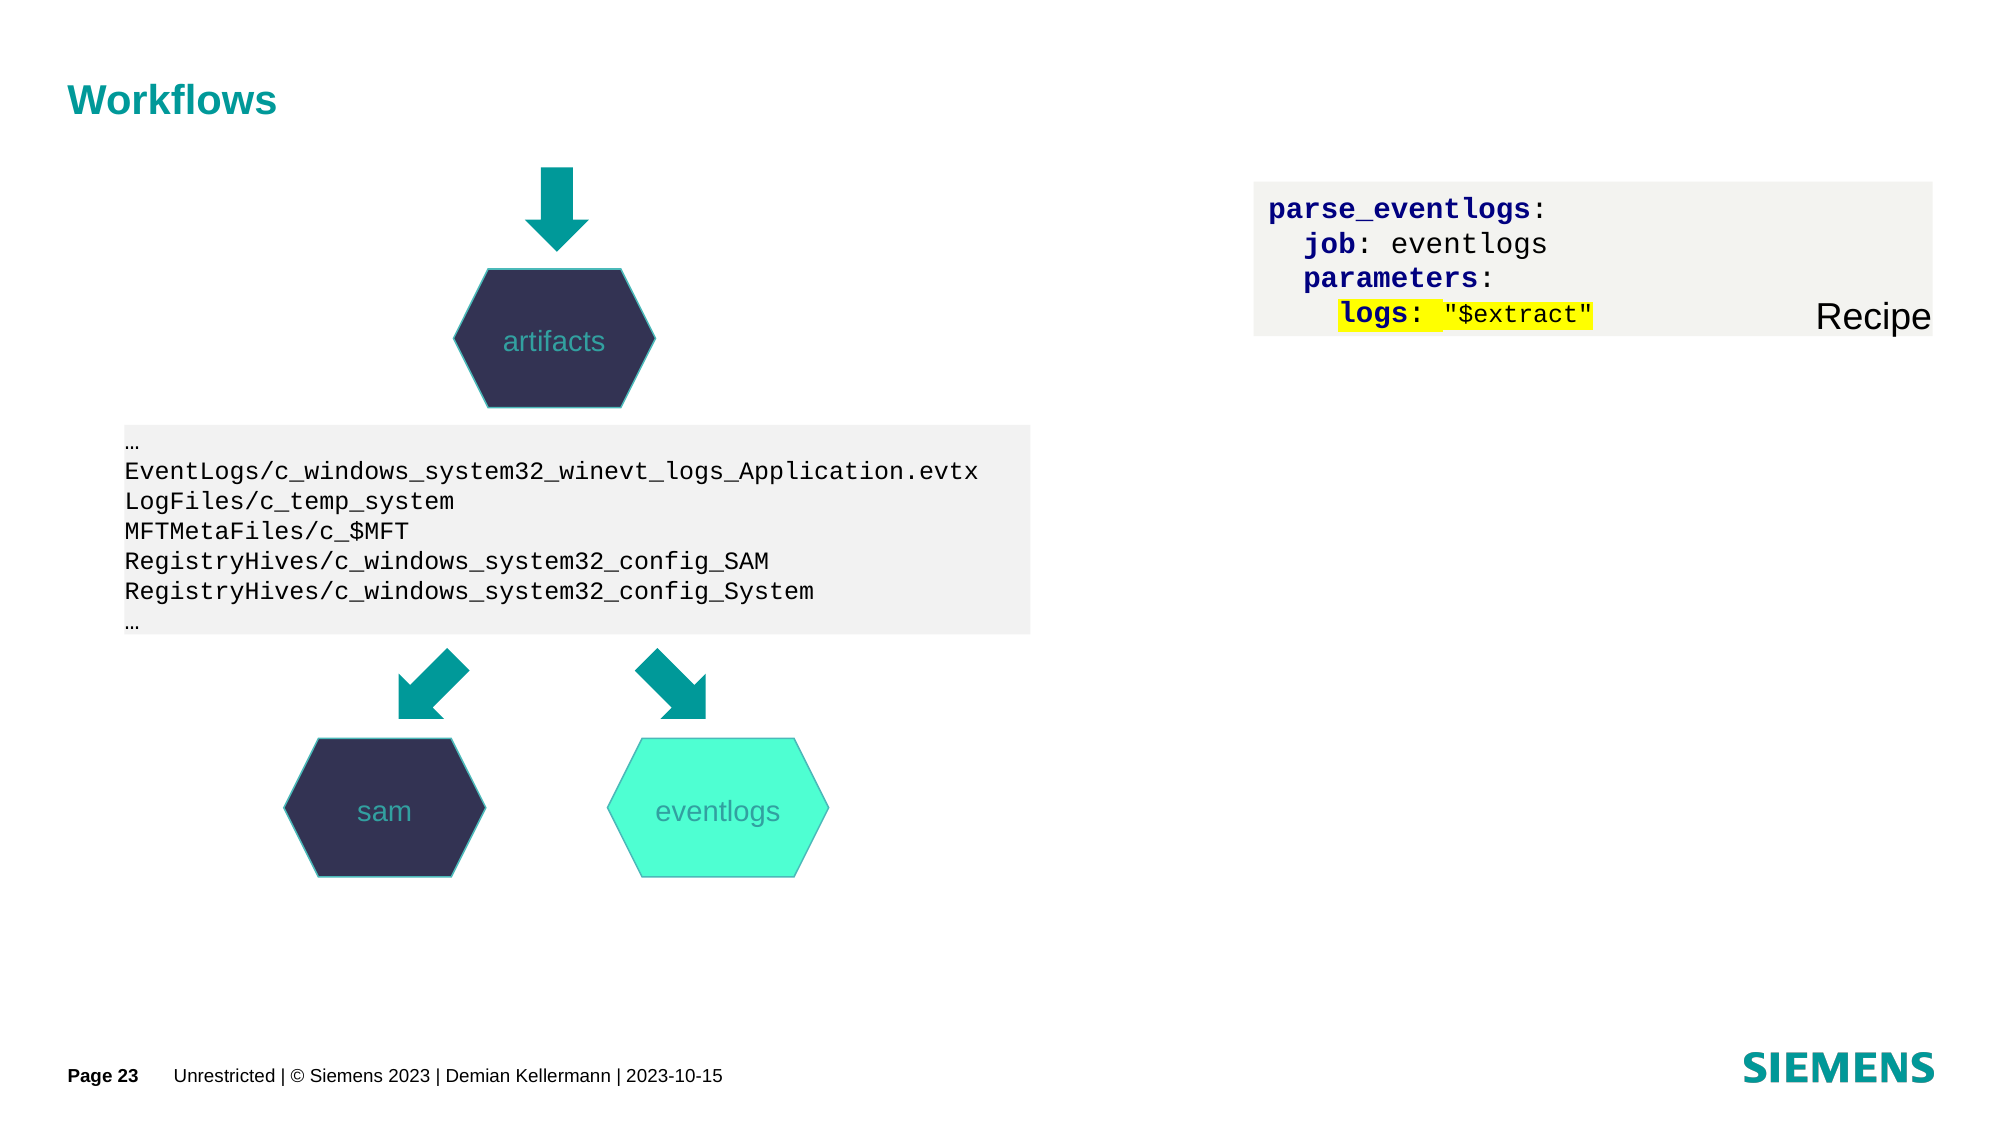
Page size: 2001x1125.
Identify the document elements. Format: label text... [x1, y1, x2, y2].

text_box [633, 646, 707, 720]
text_box [522, 166, 592, 254]
text_box artifacts [453, 268, 656, 408]
text_box eventlogs [607, 738, 829, 877]
text_box parse_eventlogs: job: eventlogs parameters: logs: "$extract" [1253, 181, 1933, 337]
slide_number Page 23 [67, 1035, 174, 1125]
text_box [397, 646, 472, 720]
picture [1744, 1052, 1934, 1083]
text_box Recipe [1815, 292, 1932, 338]
footer Unrestricted | © Siemens 2023 | Demian Kellermann | 2023-10-15 [174, 1035, 1686, 1125]
text_box sam [283, 738, 486, 877]
text_box … EventLogs/c_windows_system32_winevt_logs_Application.evtx LogFiles/c_temp_system MFTMetaFiles/c_$MFT RegistryHives/c_windows_system32_config_SAM RegistryHives/c_windows_system32_config_System … [124, 424, 1031, 635]
title Workflows [67, 78, 1686, 173]
